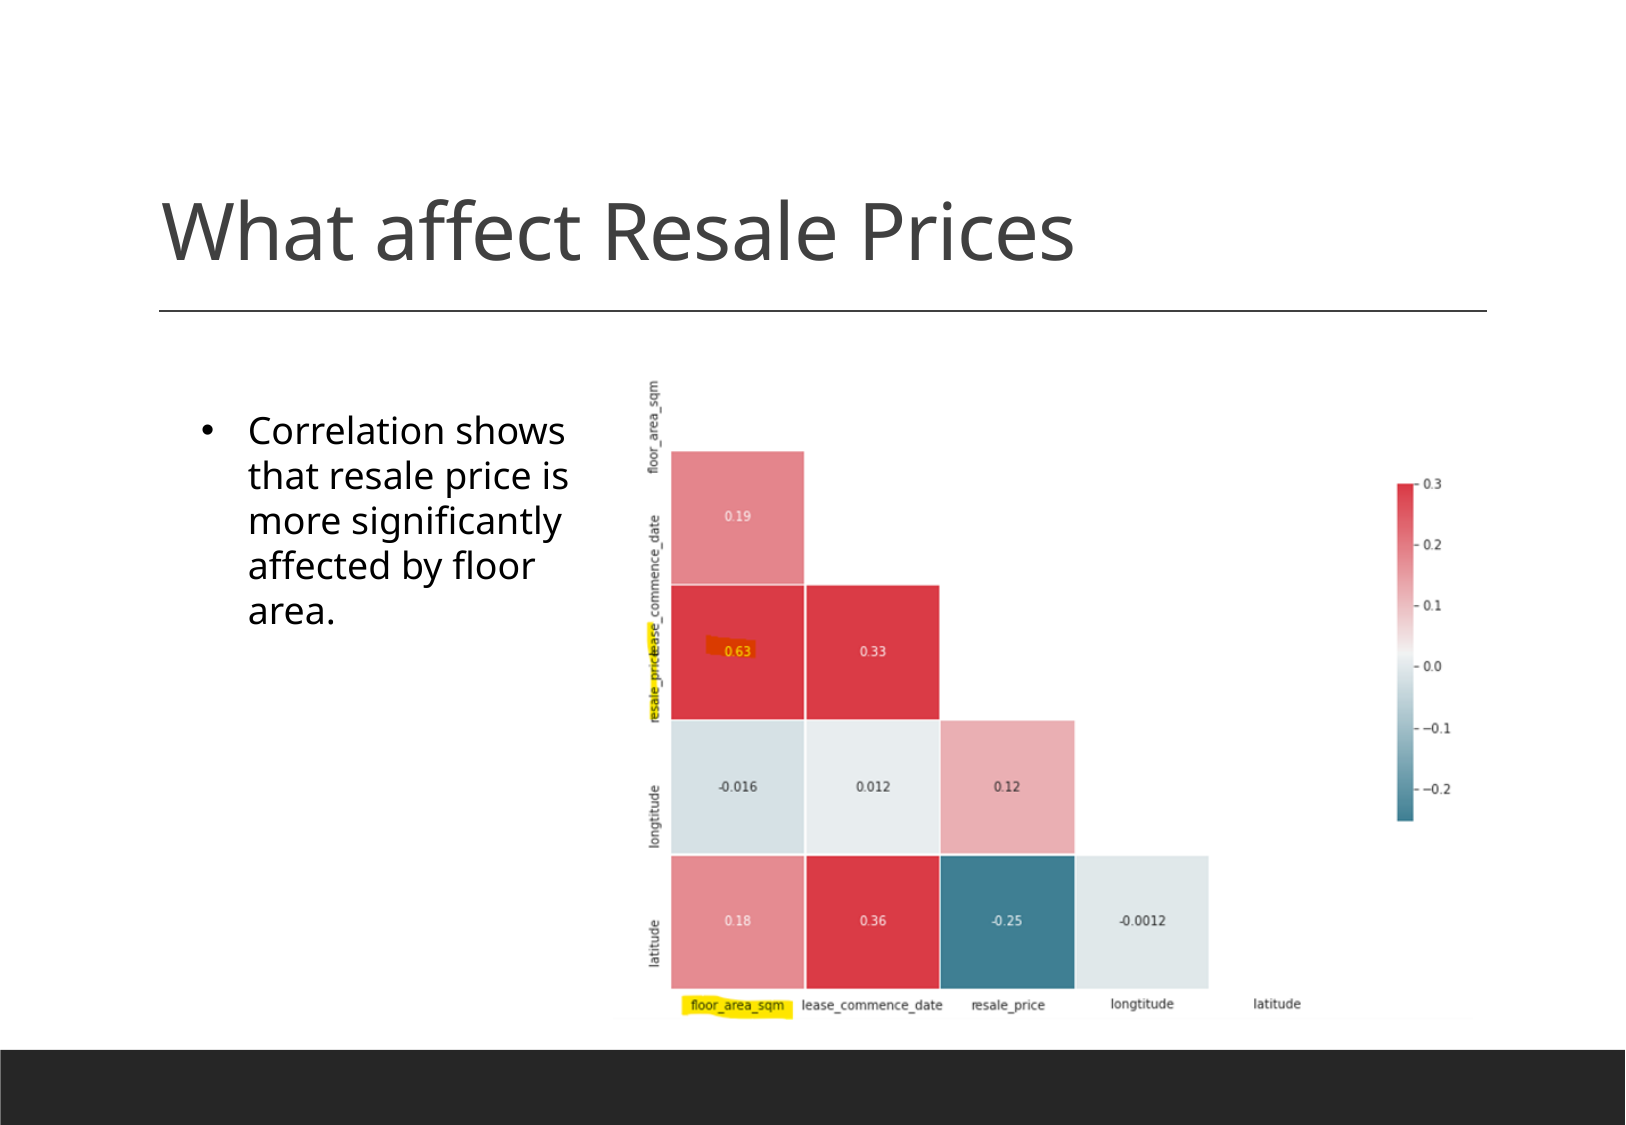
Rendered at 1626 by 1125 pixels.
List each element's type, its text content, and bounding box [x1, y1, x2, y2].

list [613, 350, 1474, 1021]
text_box Correlation shows that resale price is more significantly affected by floor area. [186, 399, 600, 640]
title What affect Resale Prices [146, 47, 1487, 285]
